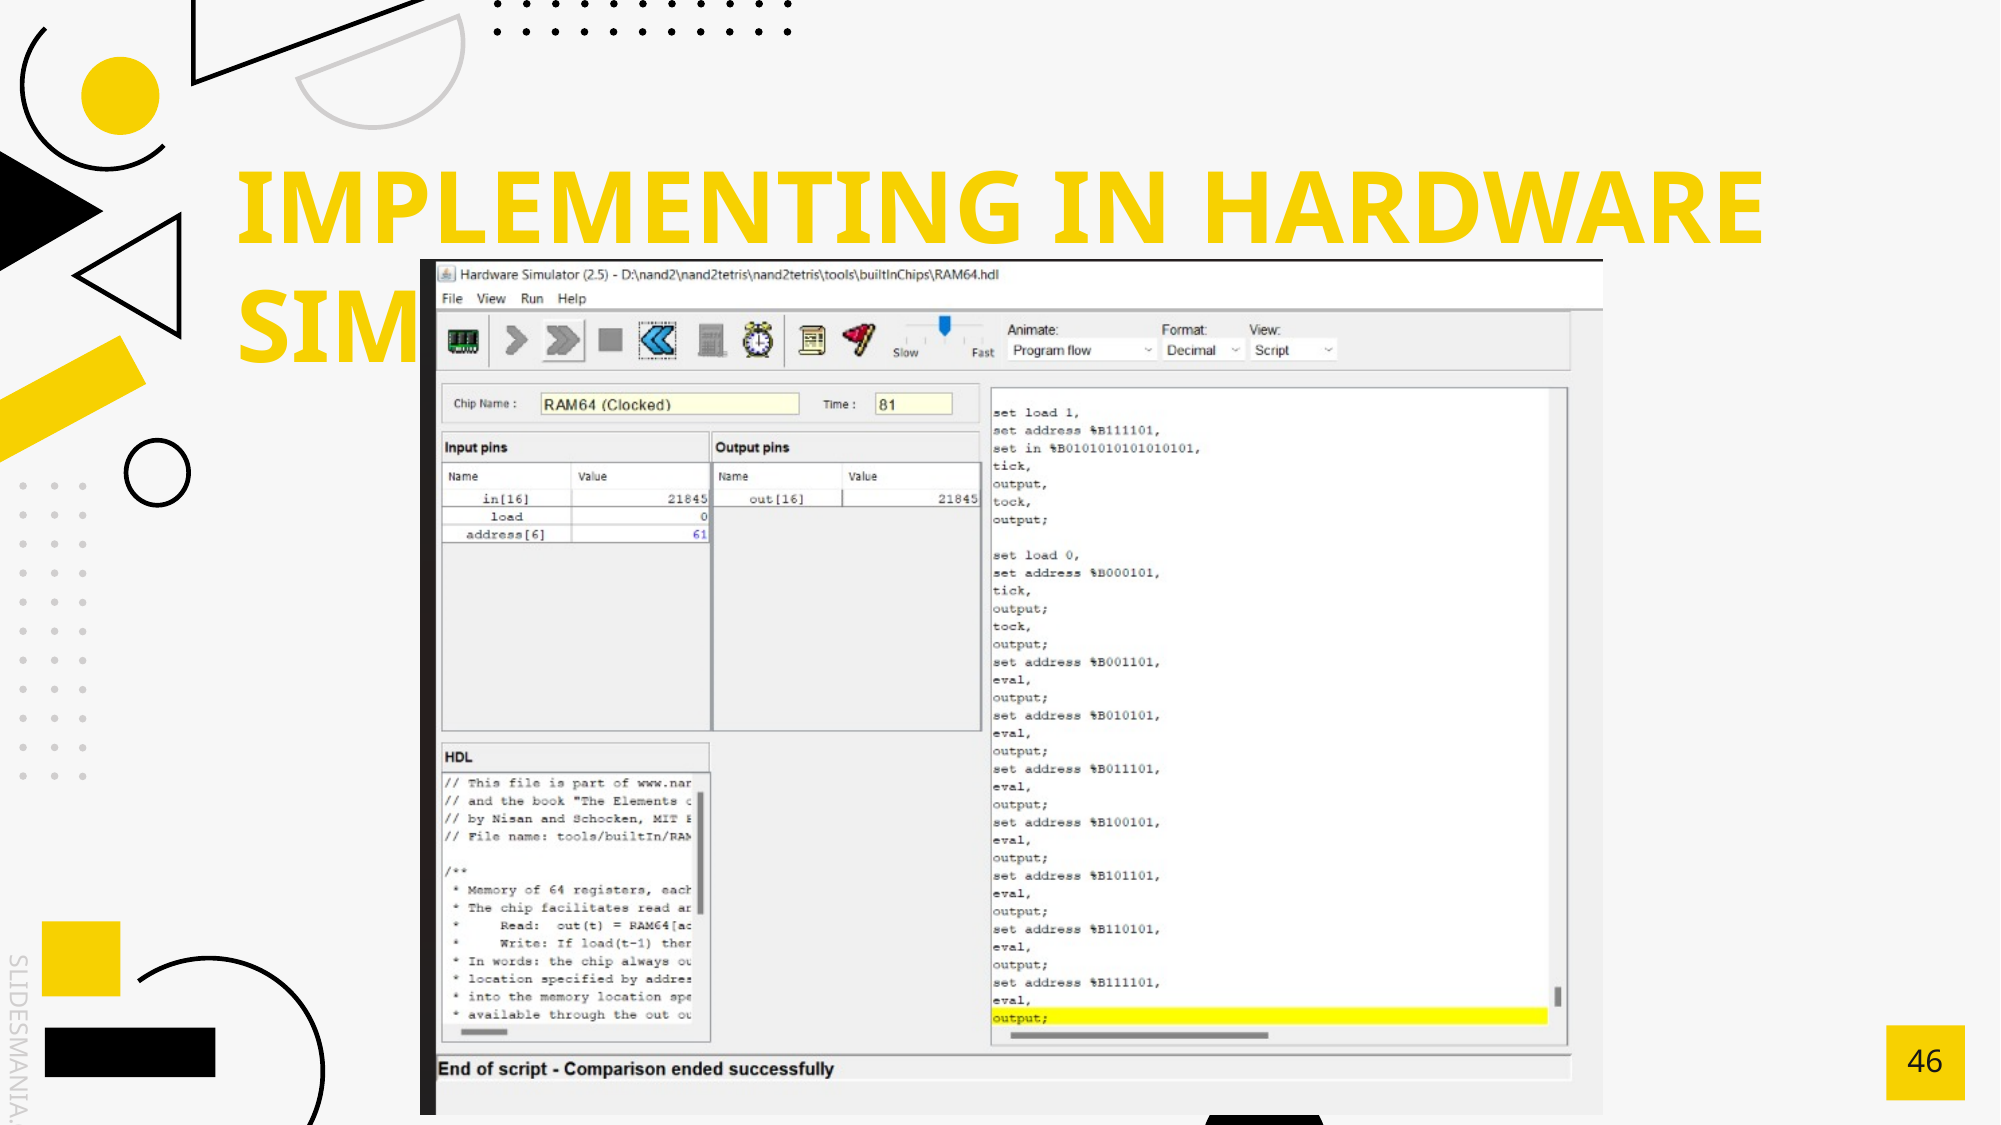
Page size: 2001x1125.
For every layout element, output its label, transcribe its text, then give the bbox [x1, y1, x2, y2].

text_box IMPLEMENTING IN HARDWARE SIMULATOR: [216, 123, 1809, 249]
picture [420, 259, 1603, 1116]
slide_number 46 [1865, 1019, 1986, 1106]
